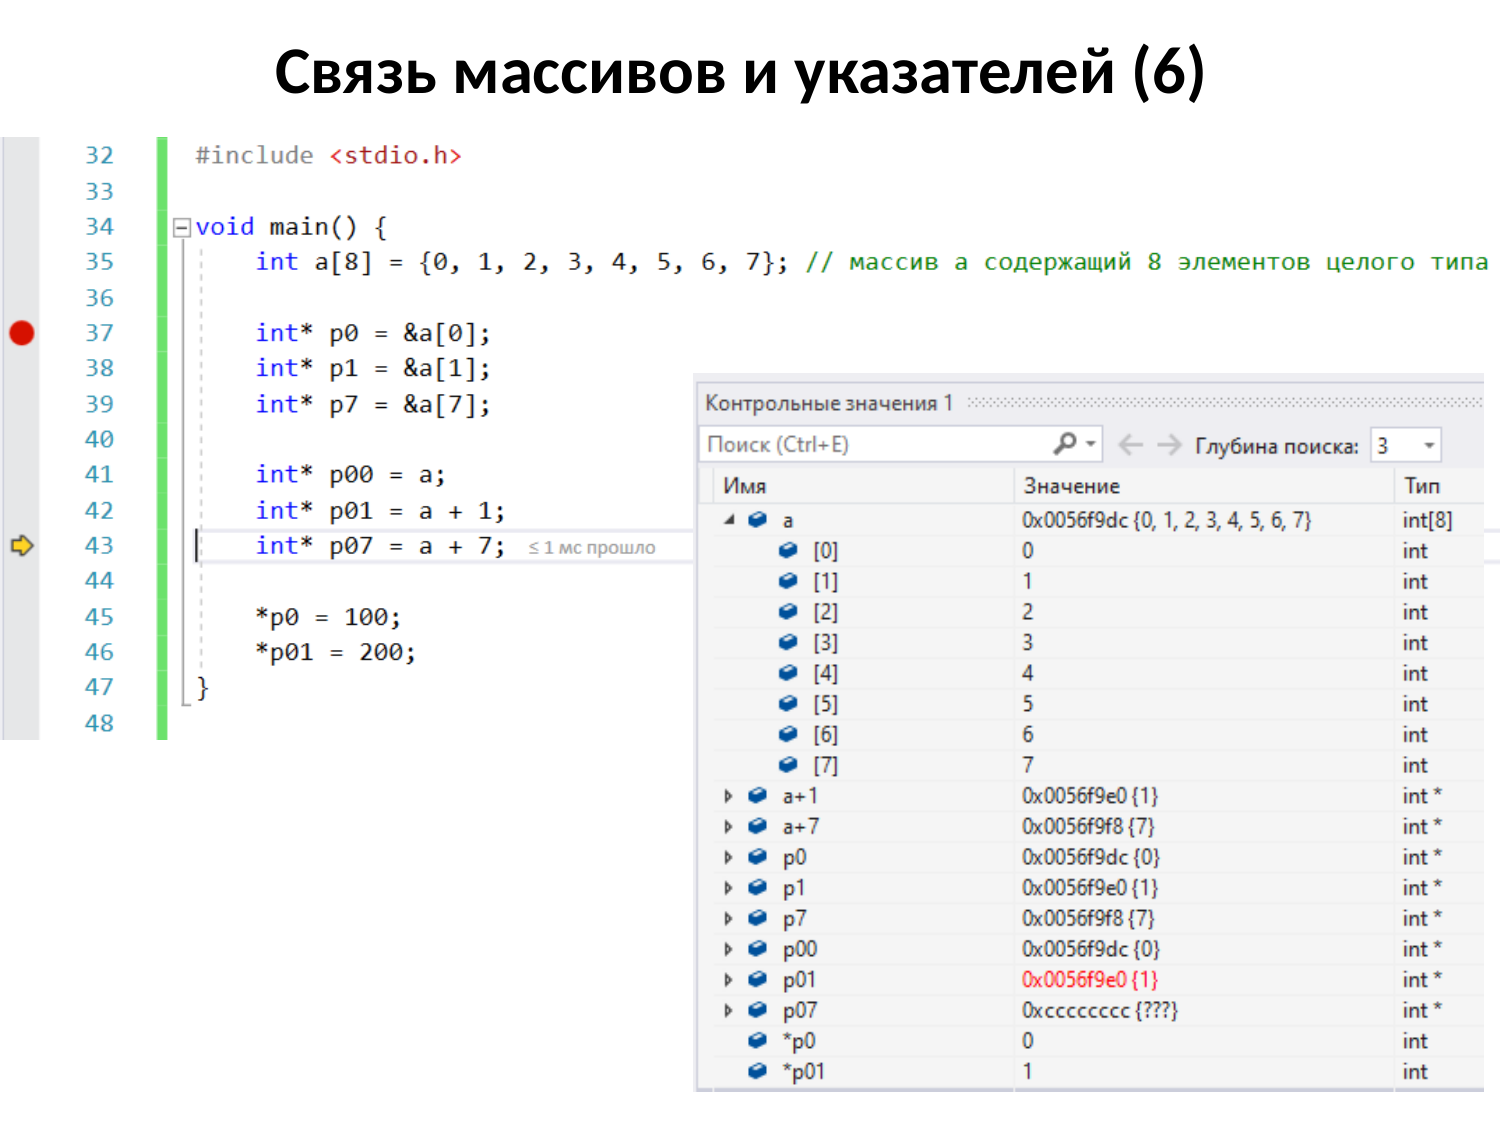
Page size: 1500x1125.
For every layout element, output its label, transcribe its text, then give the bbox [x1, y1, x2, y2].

picture [0, 136, 1500, 1092]
title Связь массивов и указателей (6) [0, 19, 1483, 114]
